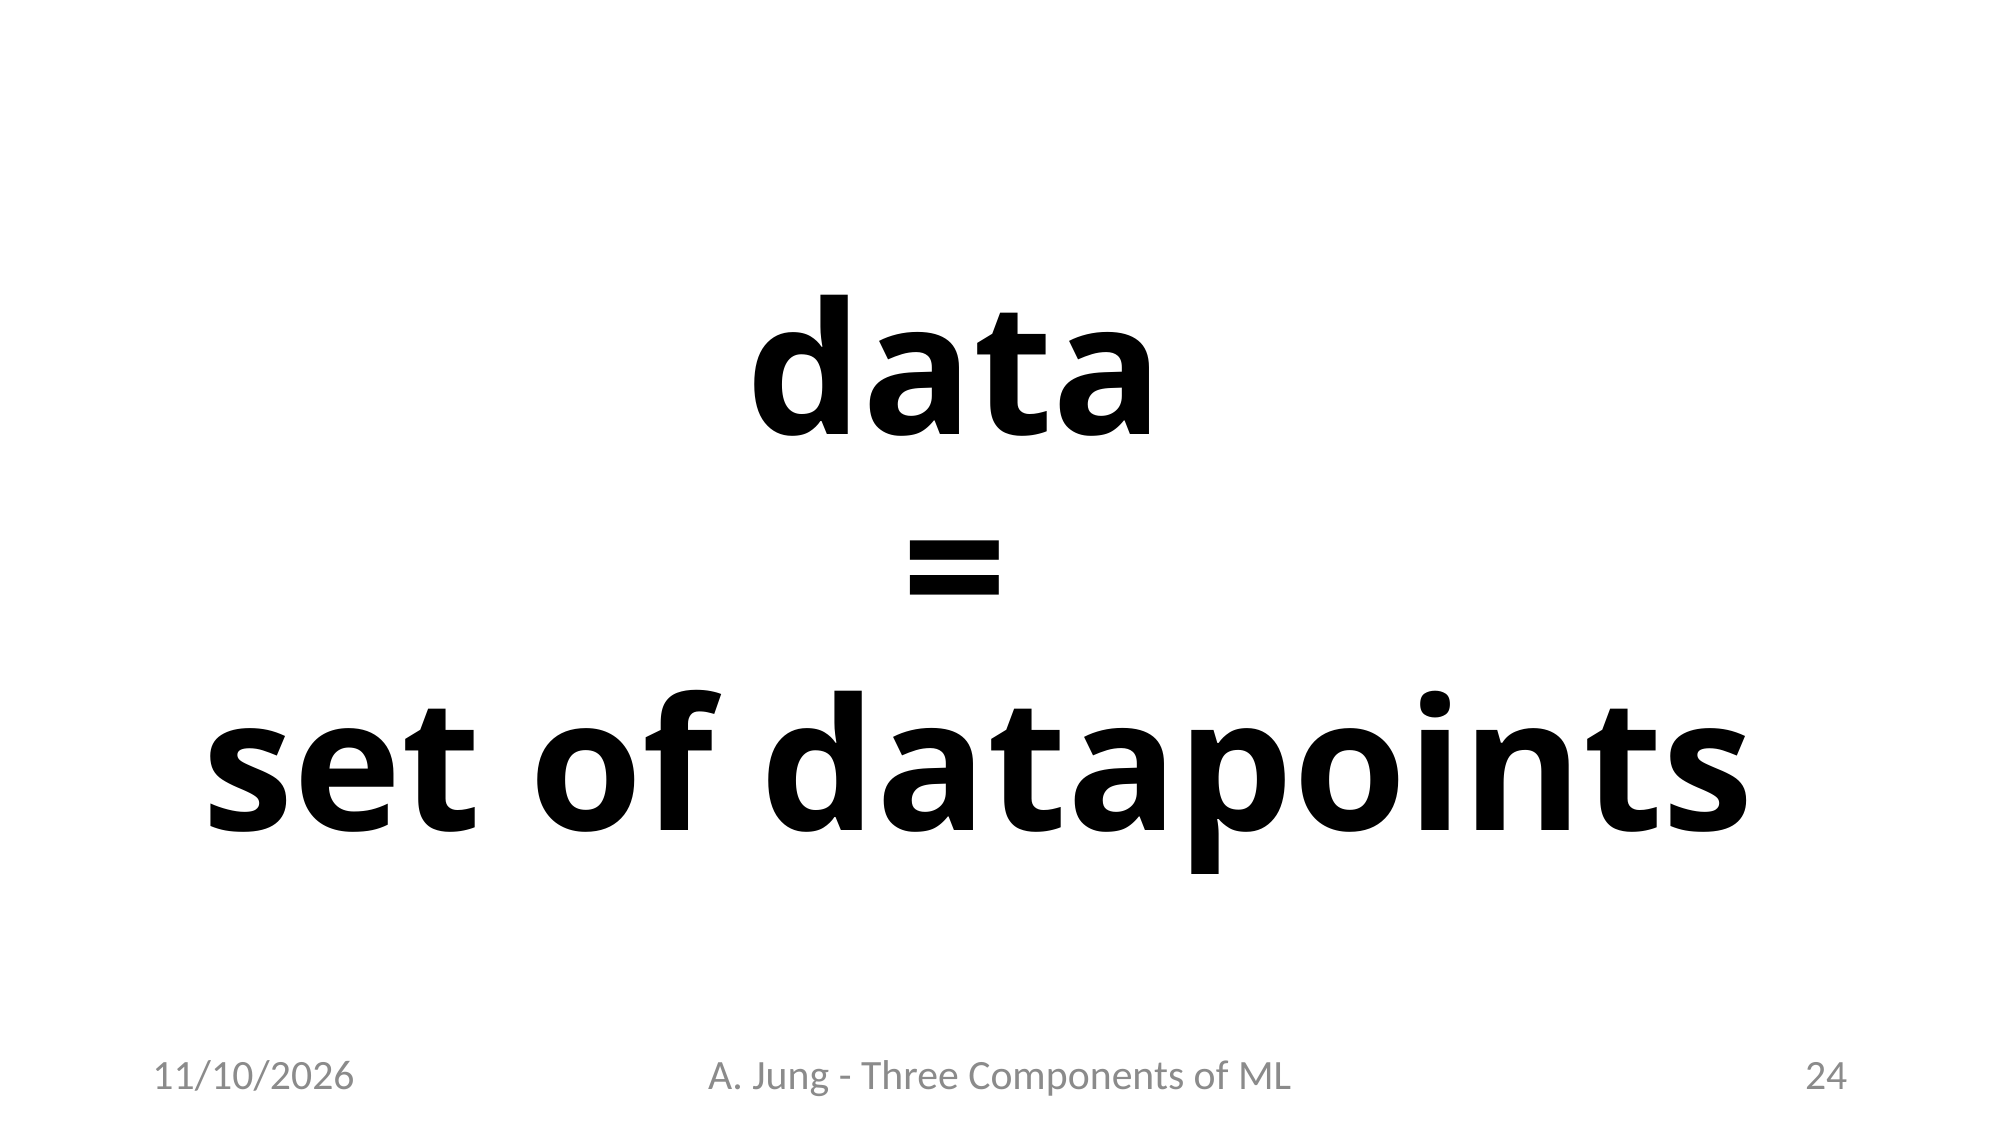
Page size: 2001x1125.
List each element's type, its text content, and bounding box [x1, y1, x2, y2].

slide_number 24 [1412, 1042, 1863, 1103]
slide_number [137, 1042, 588, 1103]
footer A. Jung - Three Components of ML [662, 1042, 1338, 1103]
title data = set of datapoints [172, 244, 1786, 878]
